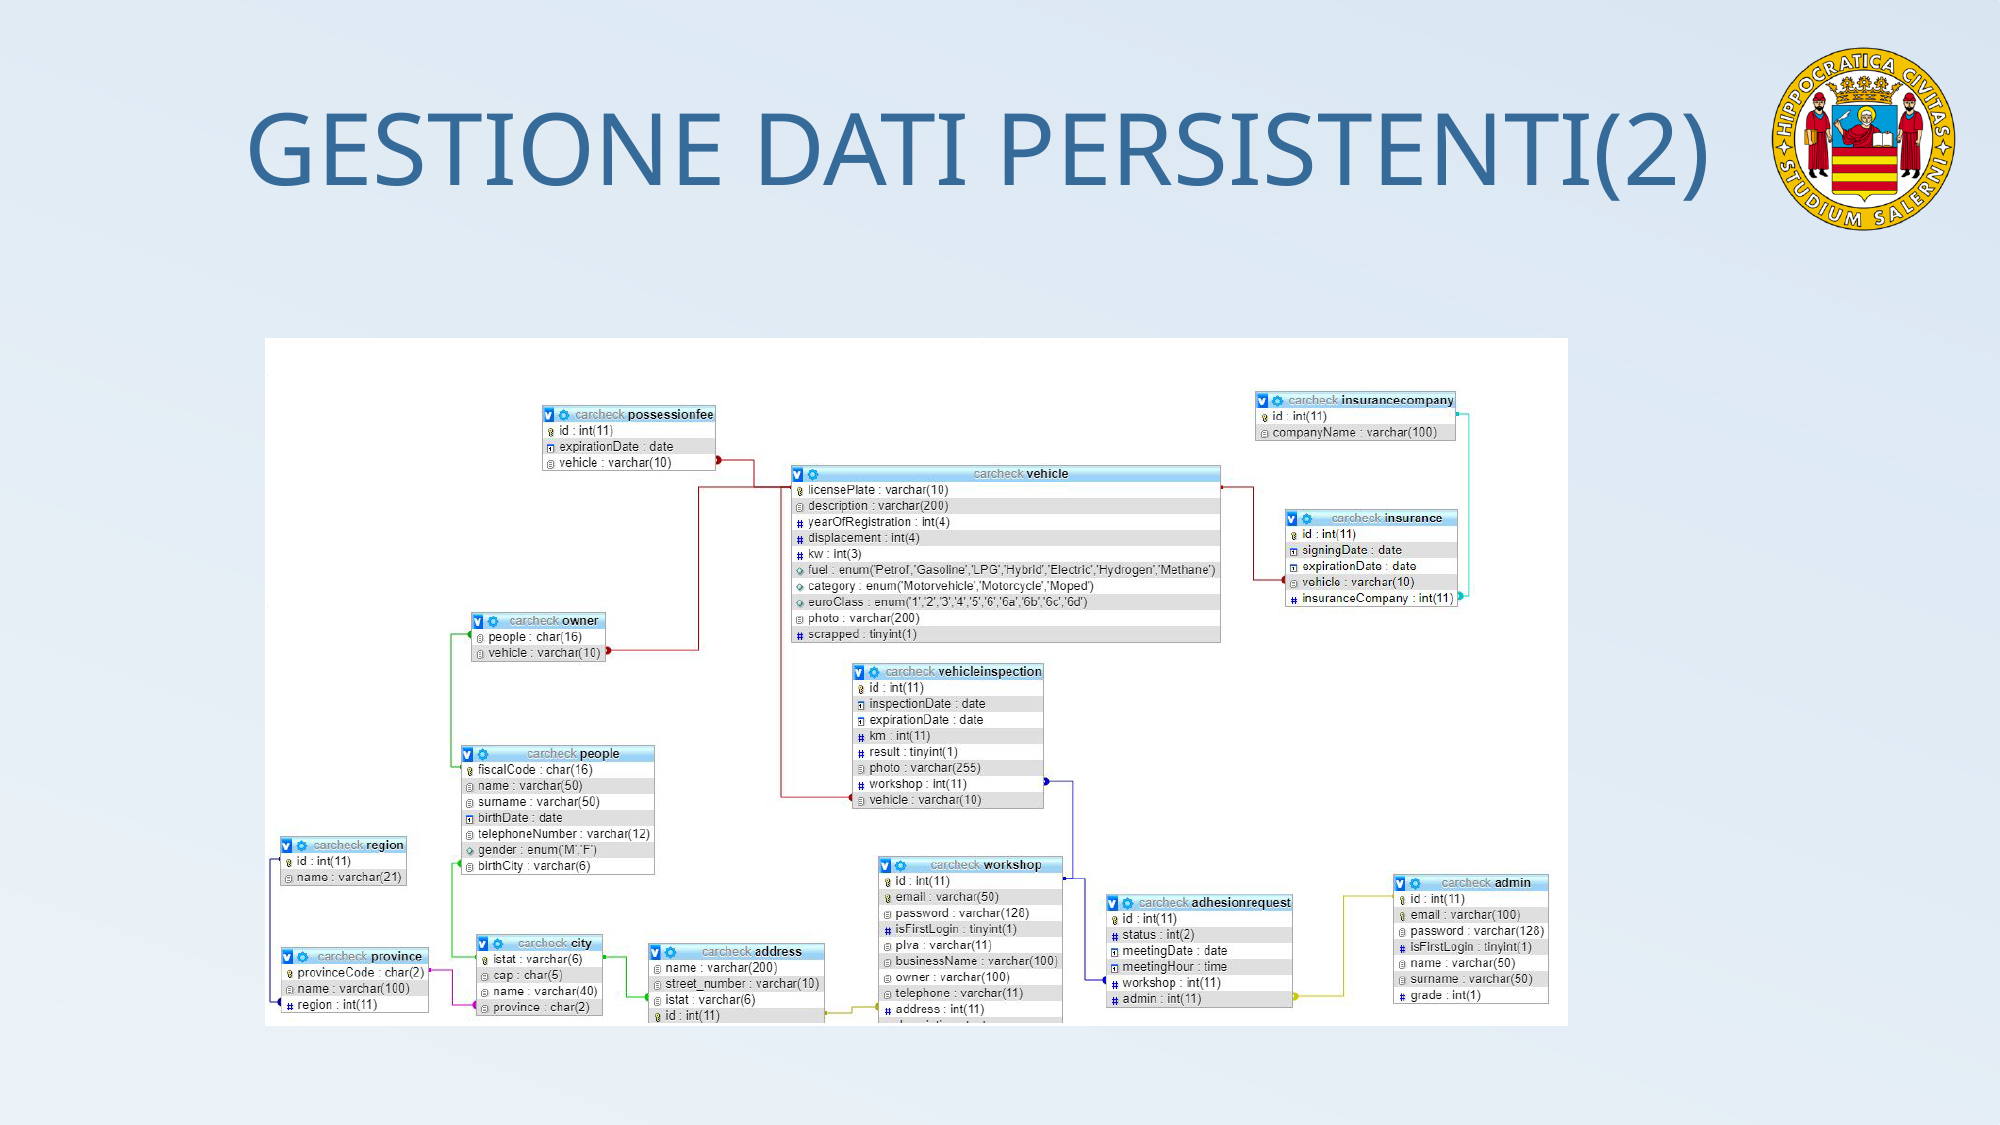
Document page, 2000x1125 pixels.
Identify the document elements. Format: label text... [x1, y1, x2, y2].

text_box GESTIONE DATI PERSISTENTI(2) [229, 78, 1728, 213]
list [265, 337, 1568, 1026]
picture [1767, 42, 1959, 234]
